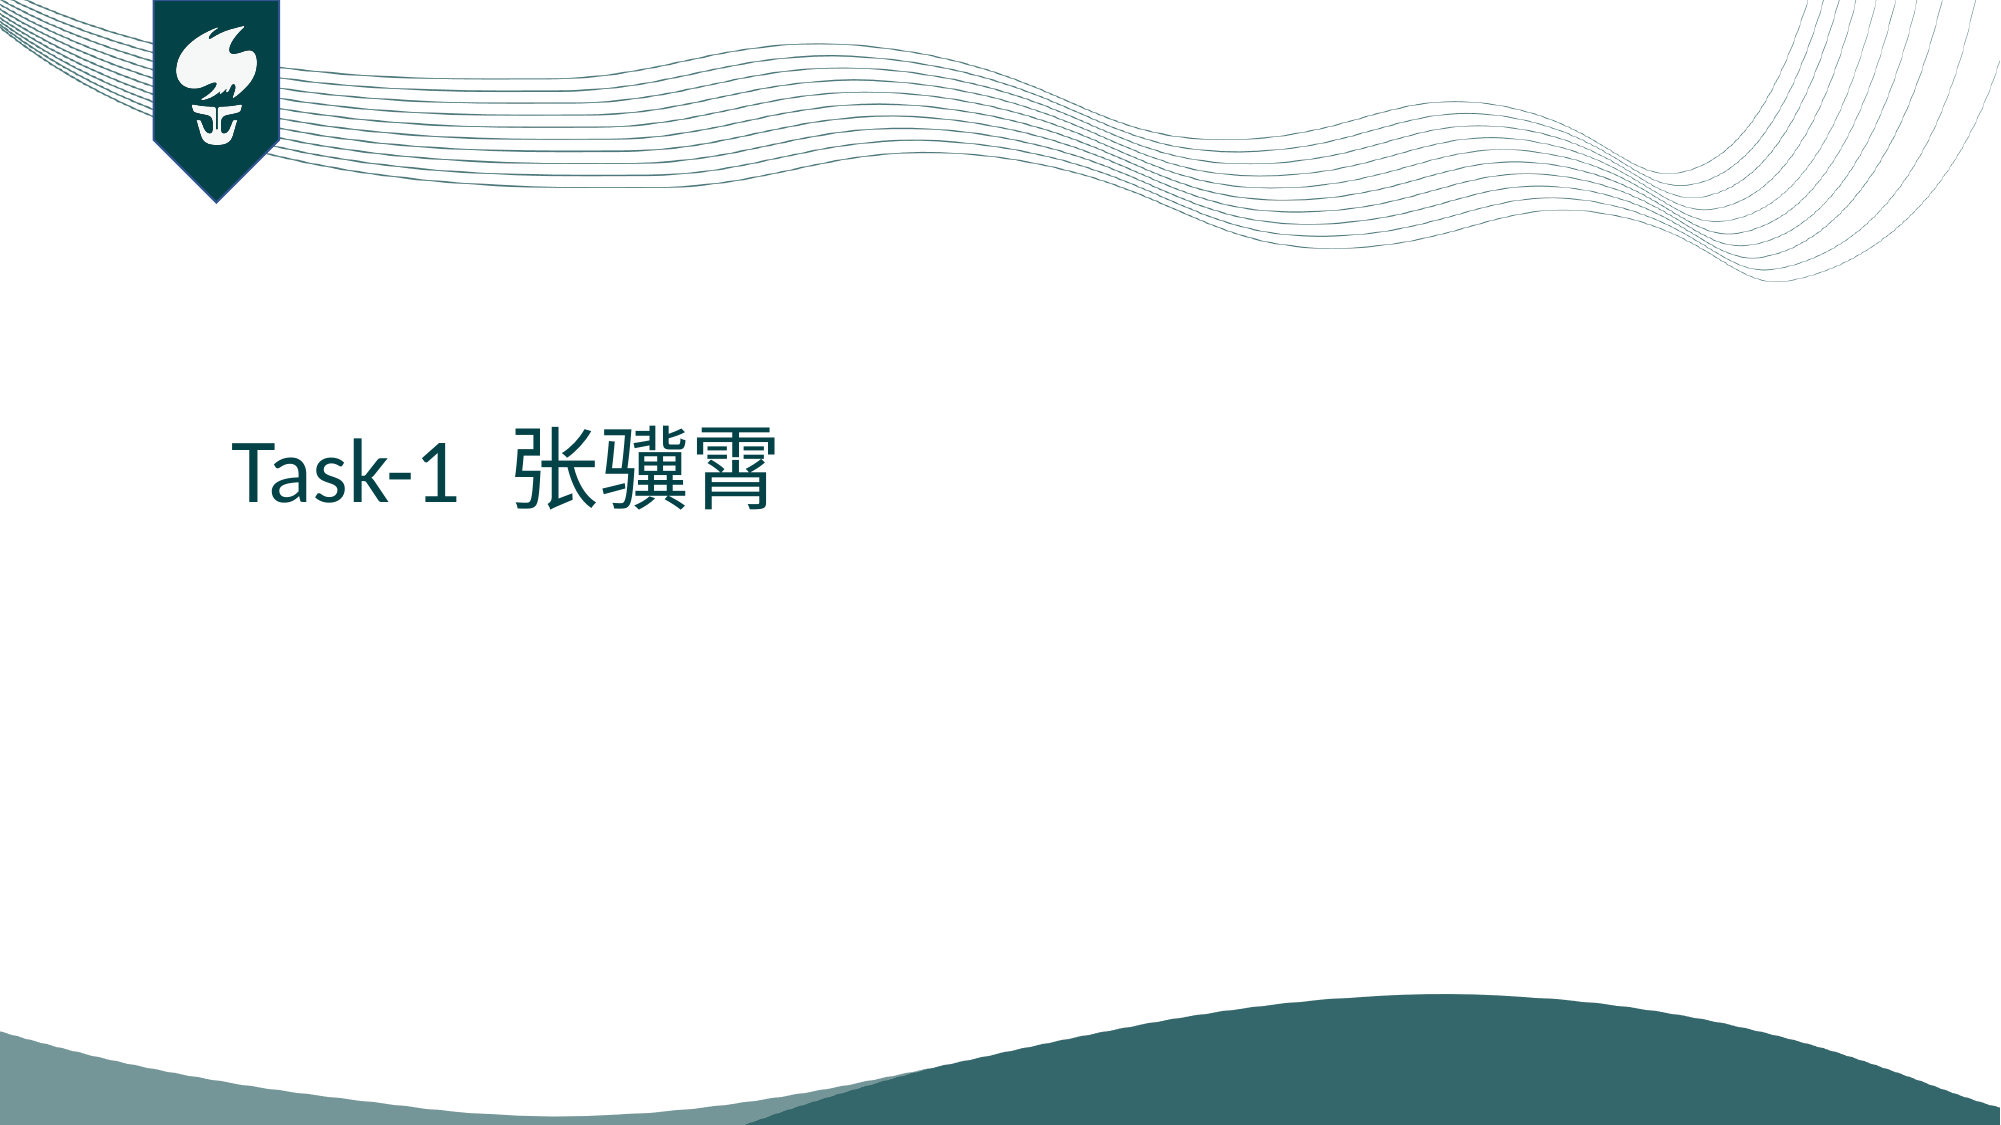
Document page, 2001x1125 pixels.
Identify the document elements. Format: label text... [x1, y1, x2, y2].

picture [0, 0, 2000, 282]
title Task-1 张骥霄 [216, 364, 1942, 582]
picture [0, 994, 2000, 1125]
